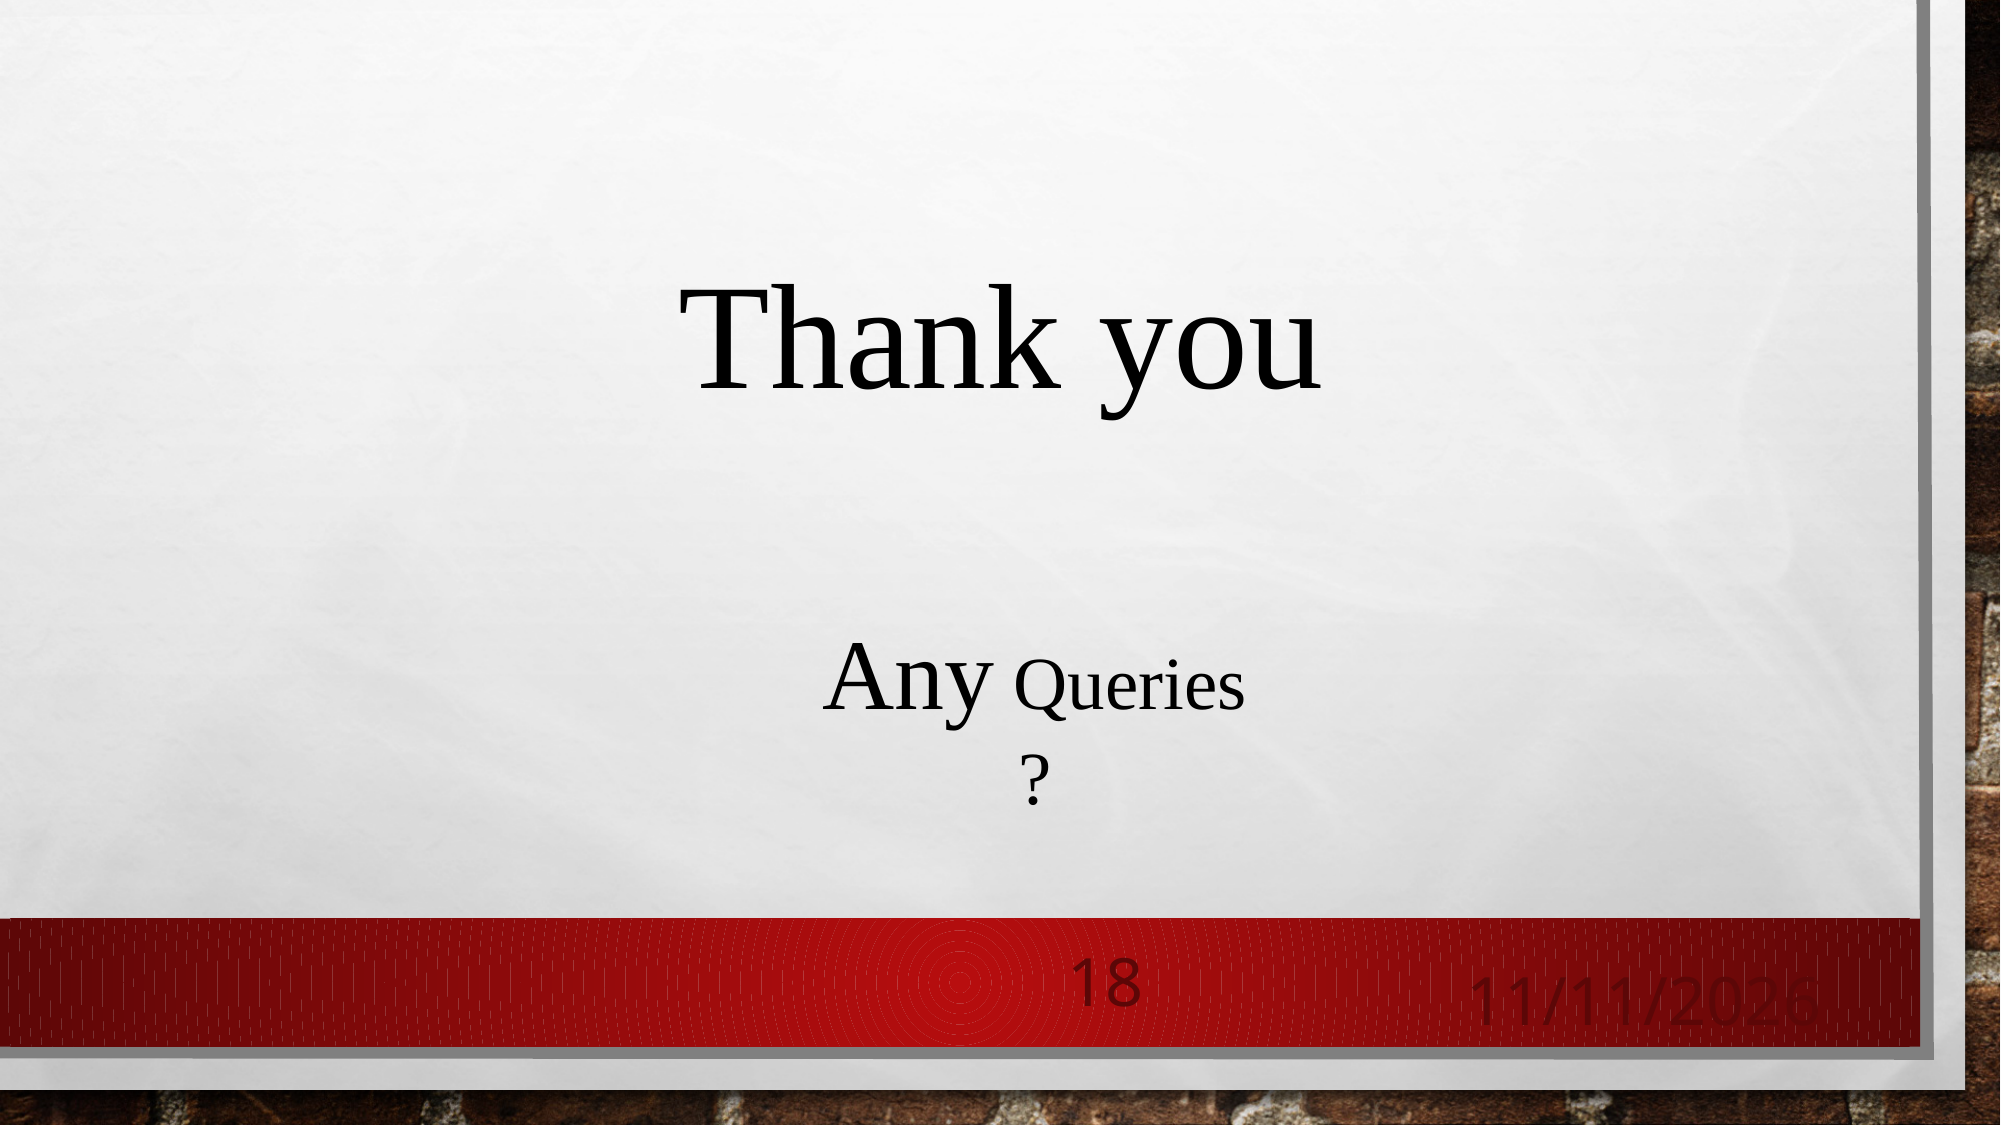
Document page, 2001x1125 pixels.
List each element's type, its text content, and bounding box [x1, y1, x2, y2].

picture [0, 0, 2000, 1125]
slide_number 18 [1031, 944, 1181, 1027]
text_box Any Queries ? [807, 602, 1262, 827]
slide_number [1215, 962, 1837, 1045]
text_box Thank you [663, 230, 1377, 426]
